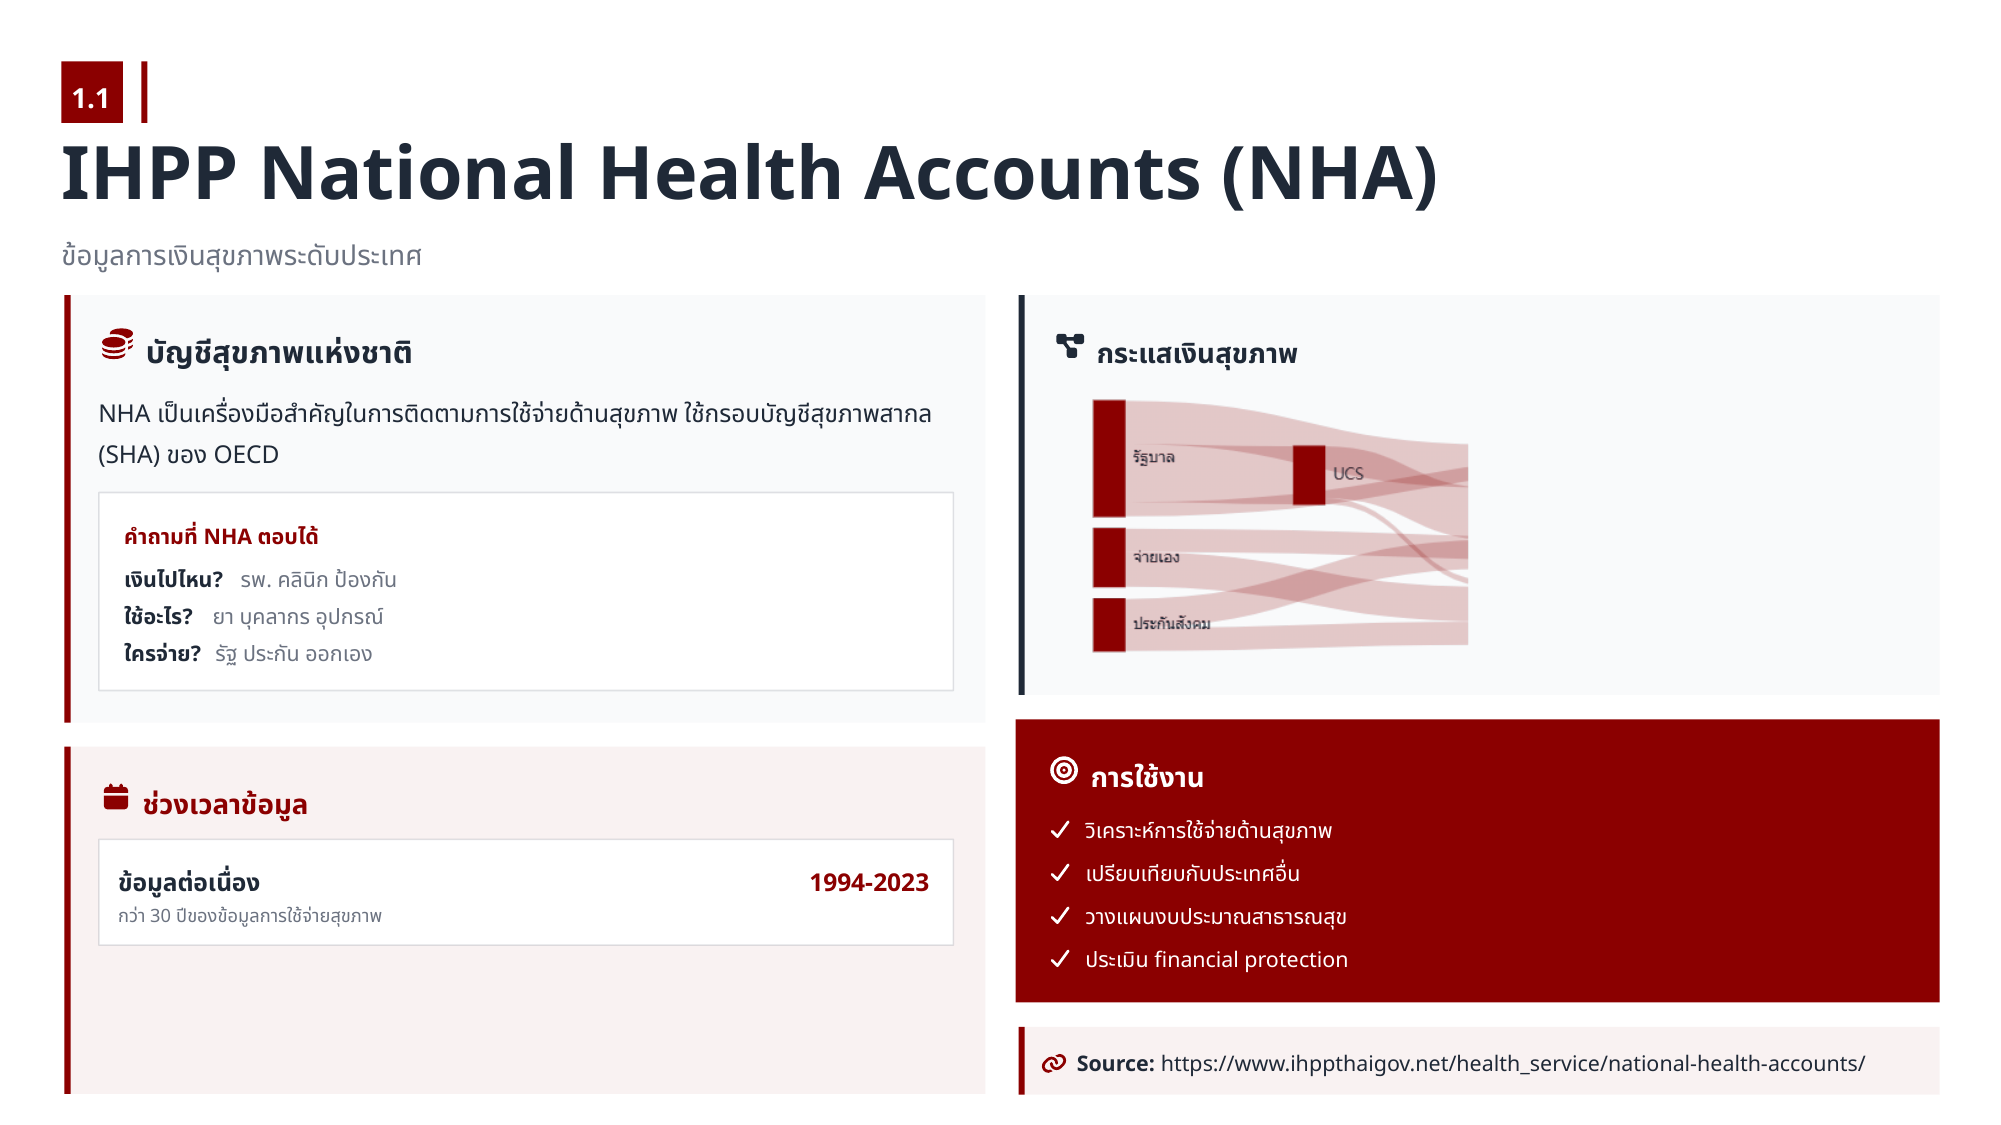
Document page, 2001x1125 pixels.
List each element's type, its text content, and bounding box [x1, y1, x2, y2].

text_box [102, 347, 126, 354]
text_box เงินไปไหน? [124, 560, 240, 592]
text_box IHPP National Health Accounts (NHA) [61, 141, 1976, 216]
text_box [102, 336, 126, 348]
text_box [64, 295, 71, 723]
text_box NHA เป็นเครื่องมือสำคัญในการติดตามการใช้จ่ายด้านสุขภาพ ใช้กรอบบัญชีสุขภาพสากล (SHA) ของ OECD [98, 387, 967, 468]
text_box [1041, 1053, 1067, 1073]
text_box [61, 61, 123, 123]
text_box กว่า 30 ปีของข้อมูลการใช้จ่ายสุขภาพ [118, 901, 944, 927]
text_box [1015, 719, 1940, 1003]
text_box ใช้อะไร? [124, 597, 212, 629]
text_box [103, 795, 129, 810]
text_box [98, 492, 954, 691]
text_box ข้อมูลต่อเนื่อง [118, 858, 283, 896]
text_box บัญชีสุขภาพแห่งชาติ [145, 325, 970, 369]
text_box [1051, 906, 1070, 924]
text_box [109, 328, 133, 339]
text_box รัฐ ประกัน ออกเอง [215, 634, 386, 666]
text_box คำถามที่ NHA ตอบได้ [124, 517, 939, 549]
text_box การใช้งาน [1090, 750, 1923, 794]
text_box [1051, 863, 1070, 881]
text_box [71, 295, 986, 723]
text_box รพ. คลินิก ป้องกัน [240, 560, 410, 592]
text_box [1051, 820, 1070, 838]
text_box ยา บุคลากร อุปกรณ์ [212, 597, 397, 629]
text_box ใครจ่าย? [124, 634, 215, 666]
text_box เปรียบเทียบกับประเทศอื่น [1085, 854, 1321, 886]
text_box 1994-2023 [809, 858, 947, 896]
text_box ข้อมูลการเงินสุขภาพระดับประเทศ [61, 227, 1953, 271]
text_box [1018, 295, 1025, 695]
text_box 1.1 [71, 70, 127, 114]
text_box ประเมิน financial protection [1085, 940, 1376, 972]
text_box วางแผนงบประมาณสาธารณสุข [1085, 897, 1366, 929]
text_box [64, 746, 71, 1094]
text_box ช่วงเวลาข้อมูล [142, 777, 969, 821]
text_box [98, 839, 954, 946]
text_box [1056, 333, 1085, 358]
text_box กระแสเงินสุขภาพ [1096, 325, 1923, 369]
text_box [1018, 1026, 1025, 1095]
picture [1052, 387, 1892, 665]
text_box วิเคราะห์การใช้จ่ายด้านสุขภาพ [1085, 811, 1364, 843]
text_box [102, 353, 126, 360]
text_box [1025, 295, 1940, 695]
text_box [1050, 756, 1078, 785]
text_box Source: https://www.ihppthaigov.net/health_service/national-health-accounts/ [1076, 1045, 1932, 1077]
text_box [141, 61, 148, 123]
text_box [1025, 1026, 1940, 1095]
text_box [1051, 949, 1070, 968]
text_box [103, 783, 129, 793]
text_box [71, 746, 986, 1094]
